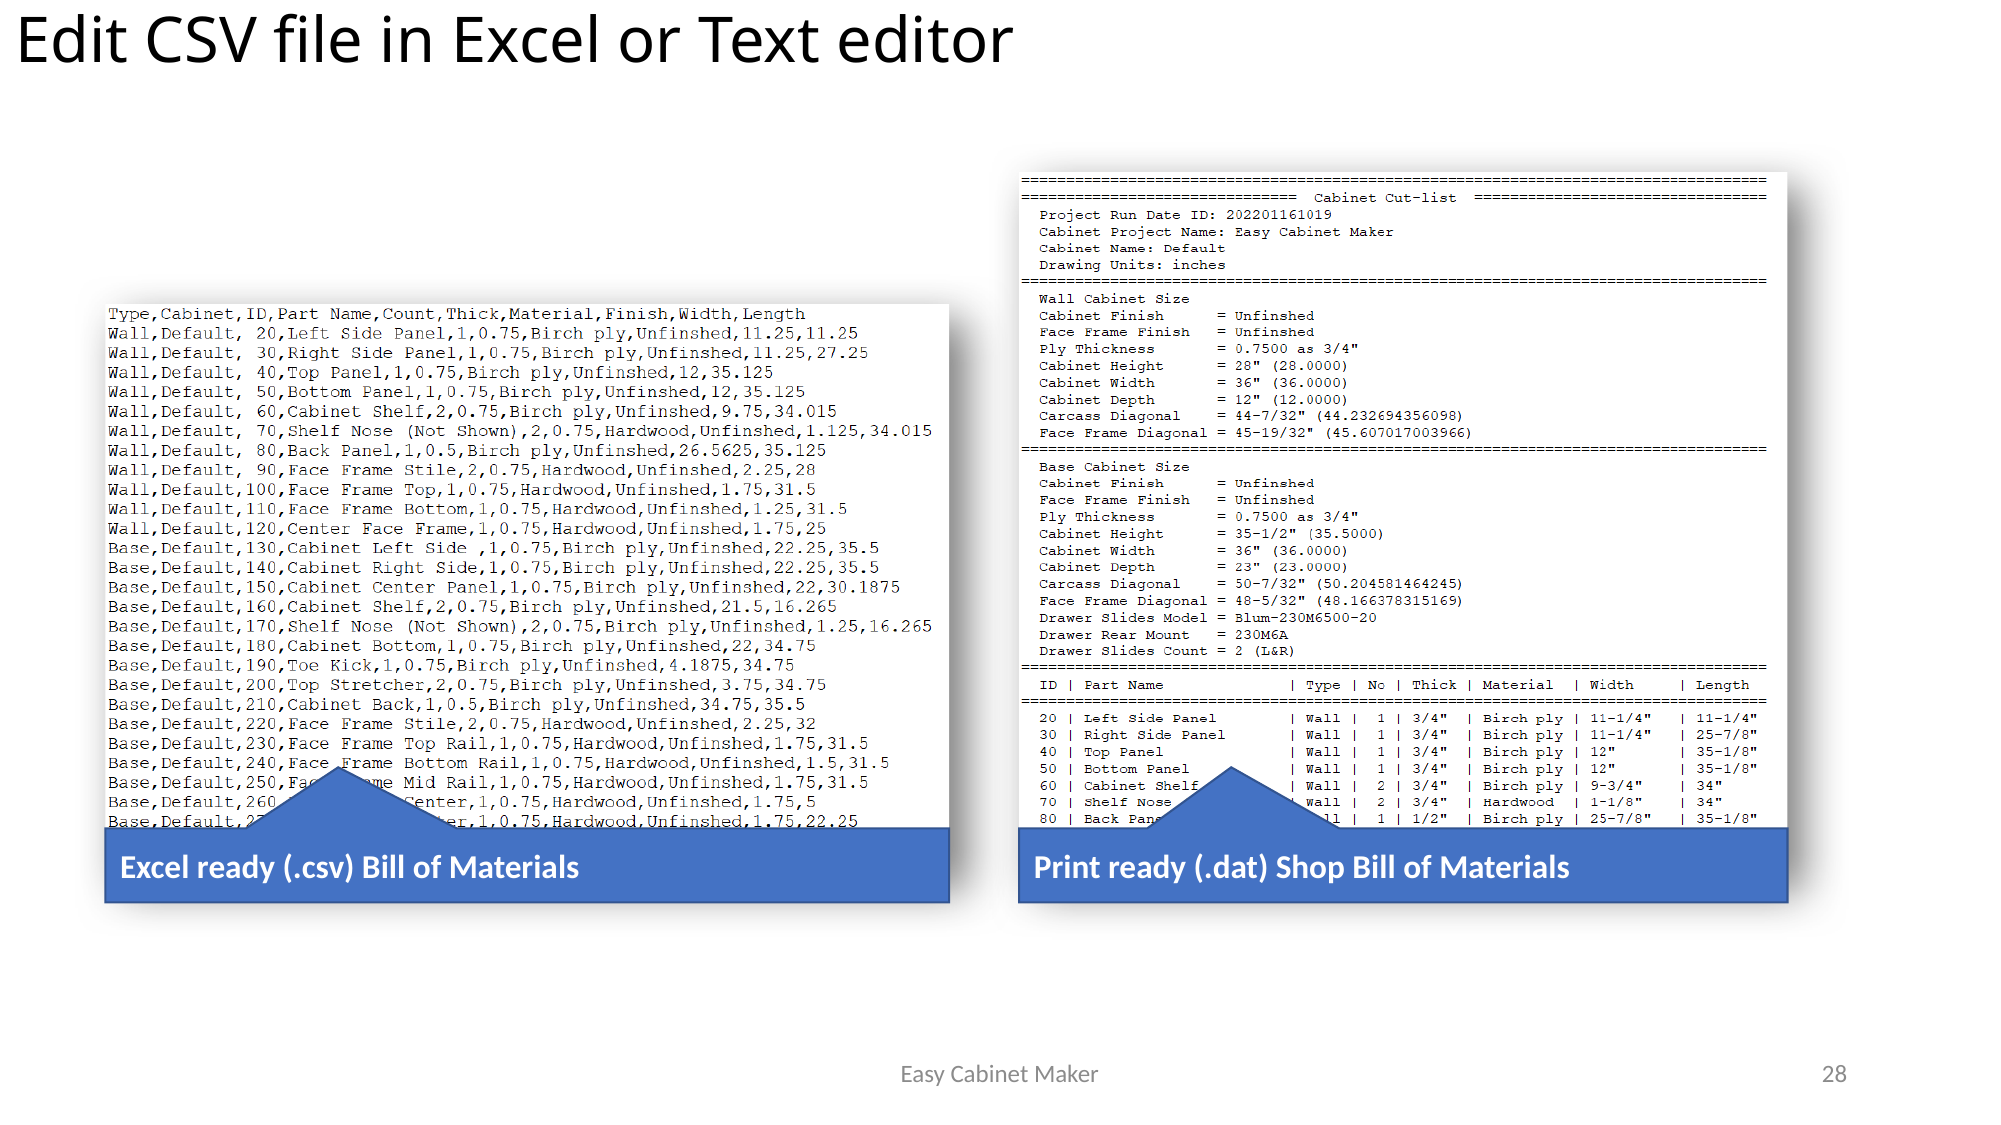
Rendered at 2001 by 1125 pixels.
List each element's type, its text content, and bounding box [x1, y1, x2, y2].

slide_number 28 [1412, 1042, 1863, 1103]
picture [1019, 172, 1788, 876]
text_box Print ready (.dat) Shop Bill of Materials [1018, 827, 1789, 904]
text_box Excel ready (.csv) Bill of Materials [104, 827, 951, 904]
picture [105, 304, 950, 876]
footer Easy Cabinet Maker [662, 1042, 1338, 1103]
text_box [0, 0, 1725, 84]
